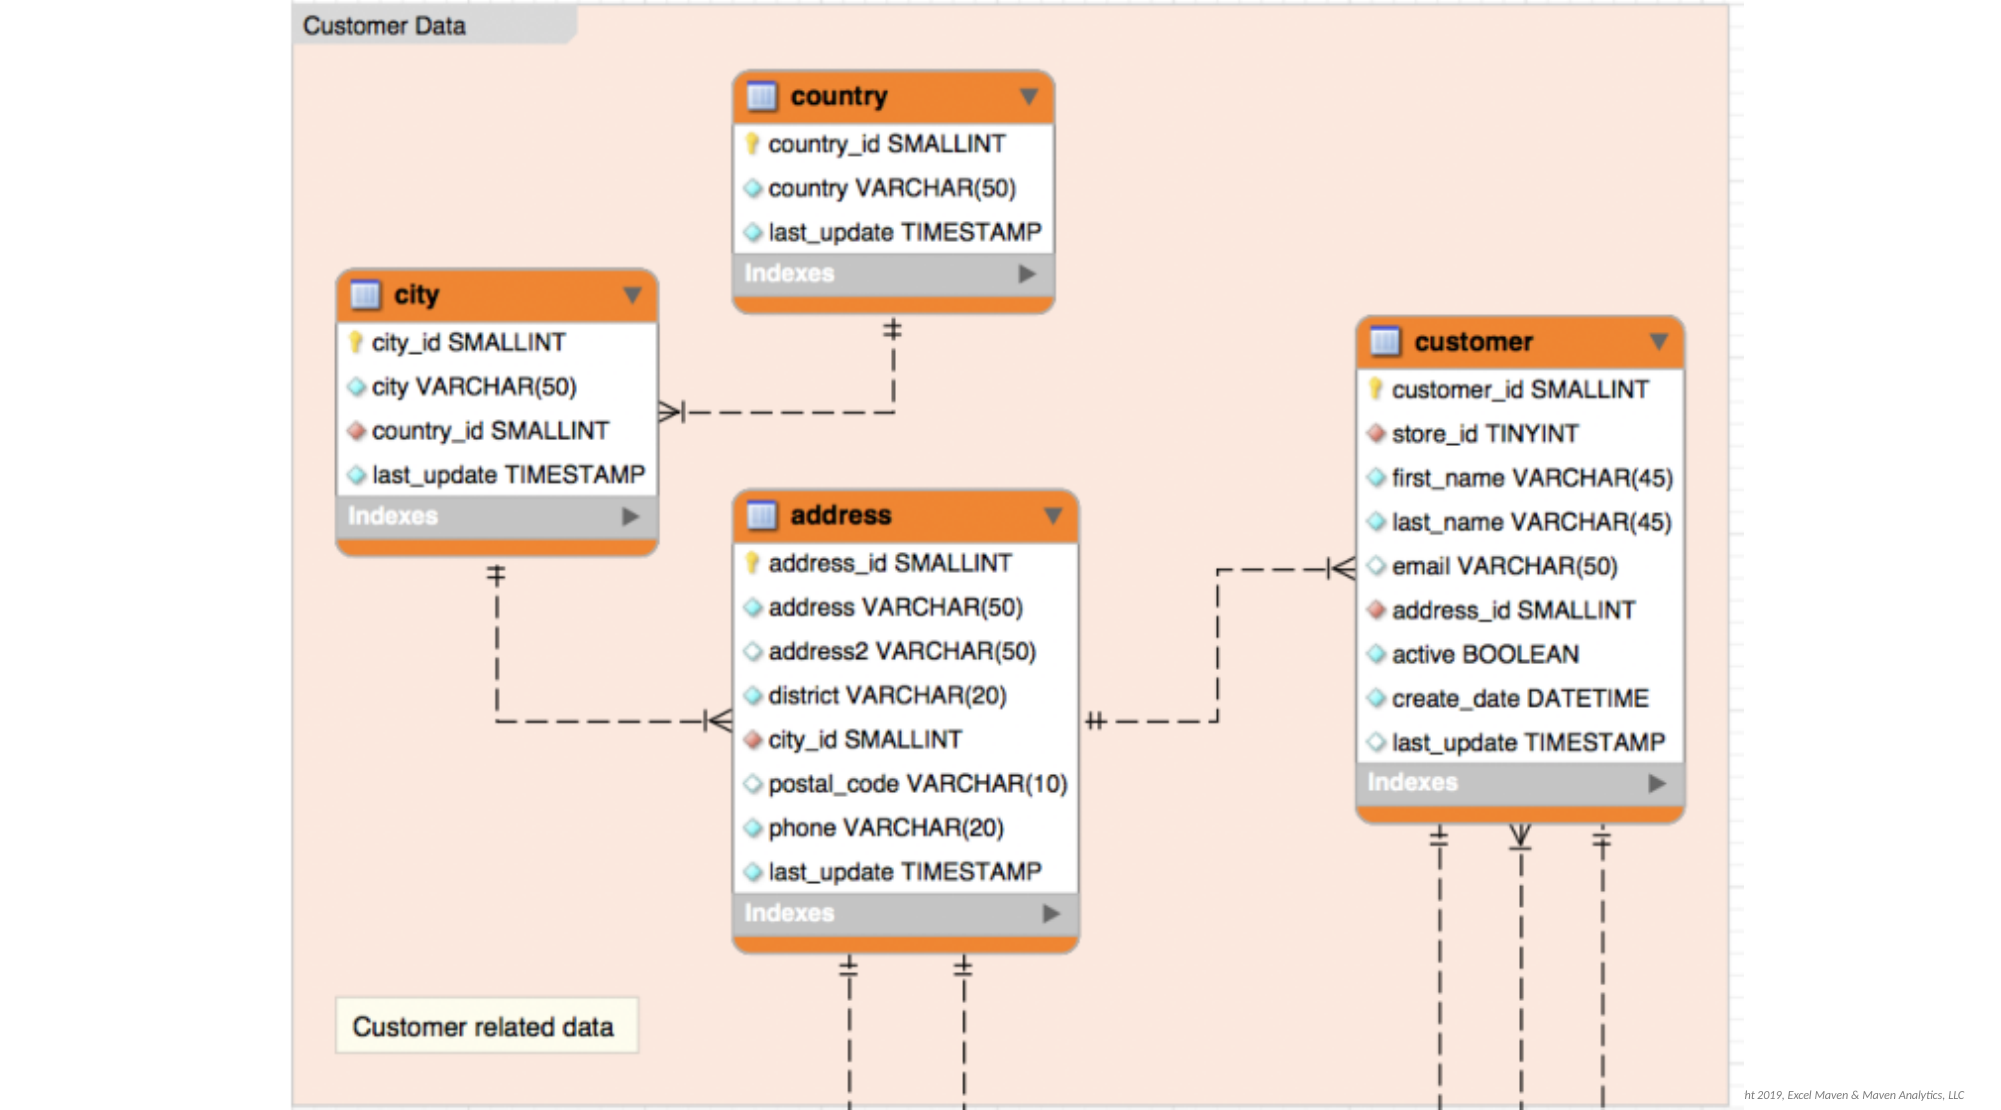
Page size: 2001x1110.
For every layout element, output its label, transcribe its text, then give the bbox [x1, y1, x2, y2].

text_box *Copyright 2019, Excel Maven & Maven Analytics, LLC [1746, 1085, 1975, 1103]
picture [255, 0, 1744, 1110]
